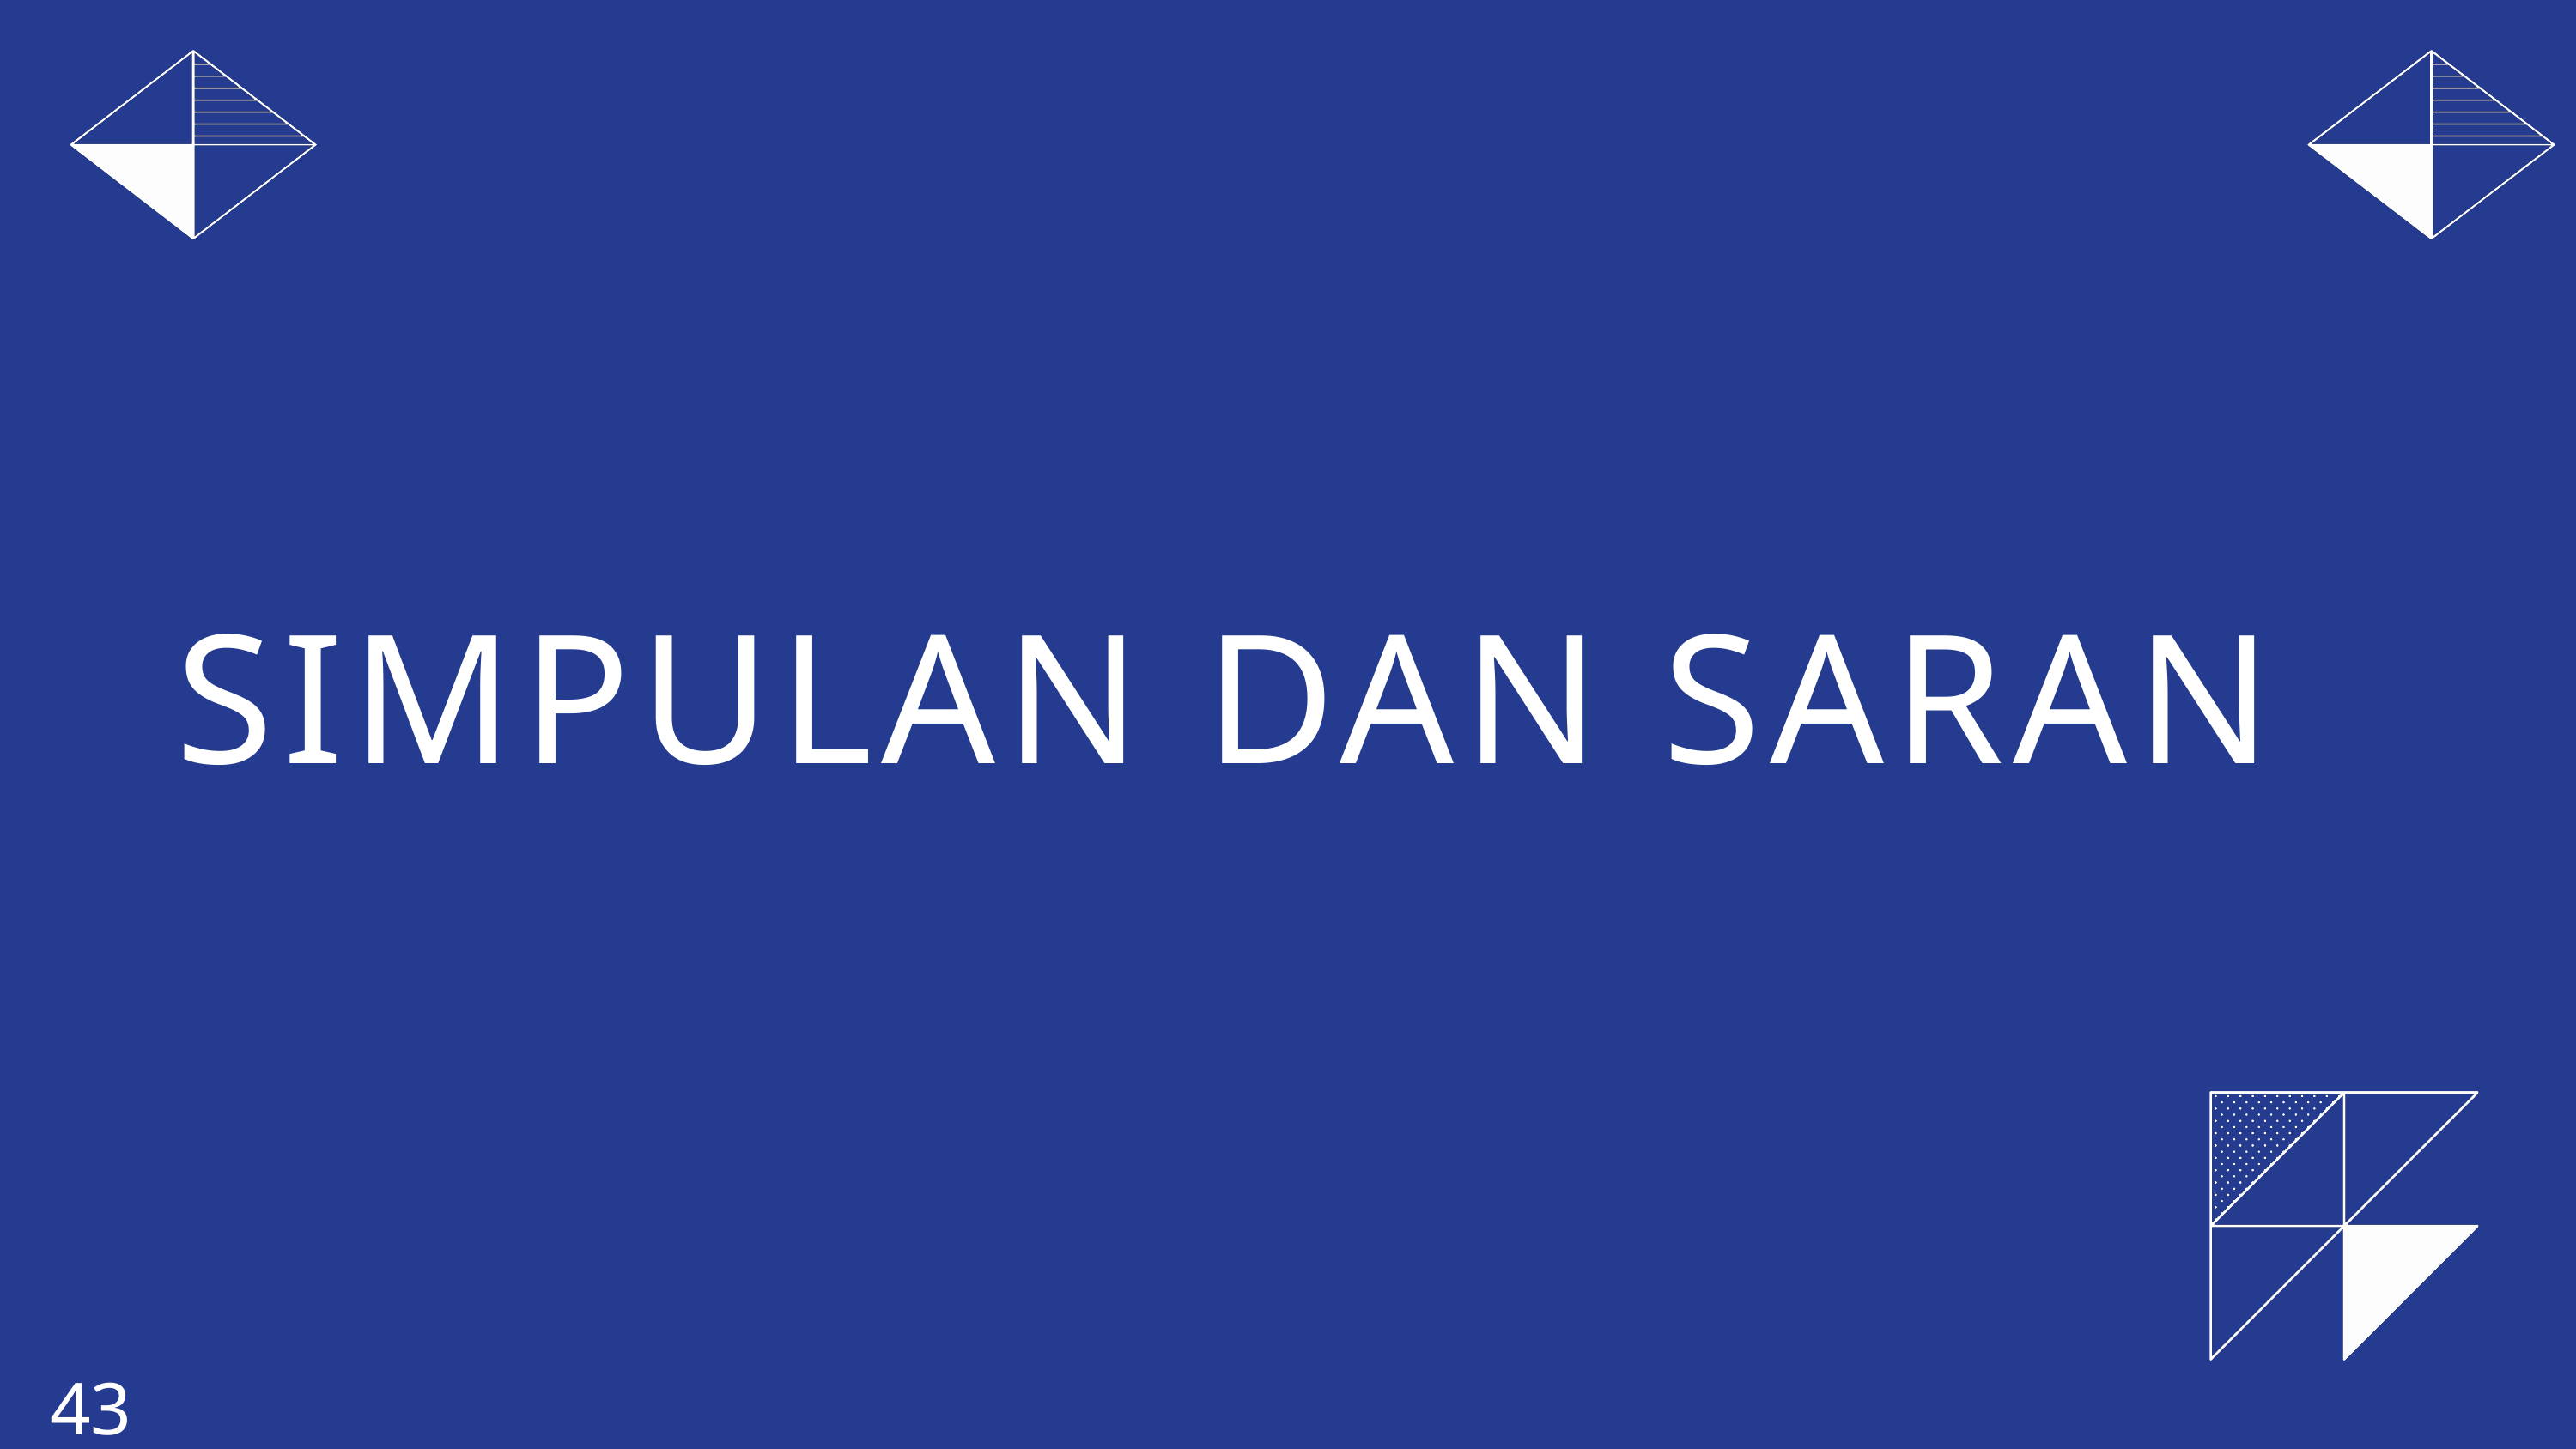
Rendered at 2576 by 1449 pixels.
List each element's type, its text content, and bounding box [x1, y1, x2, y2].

text_box SIMPULAN DAN SARAN [175, 603, 2401, 800]
text_box [70, 50, 317, 240]
text_box 43 [50, 1349, 240, 1449]
text_box [2209, 1091, 2479, 1361]
text_box [2307, 50, 2555, 239]
